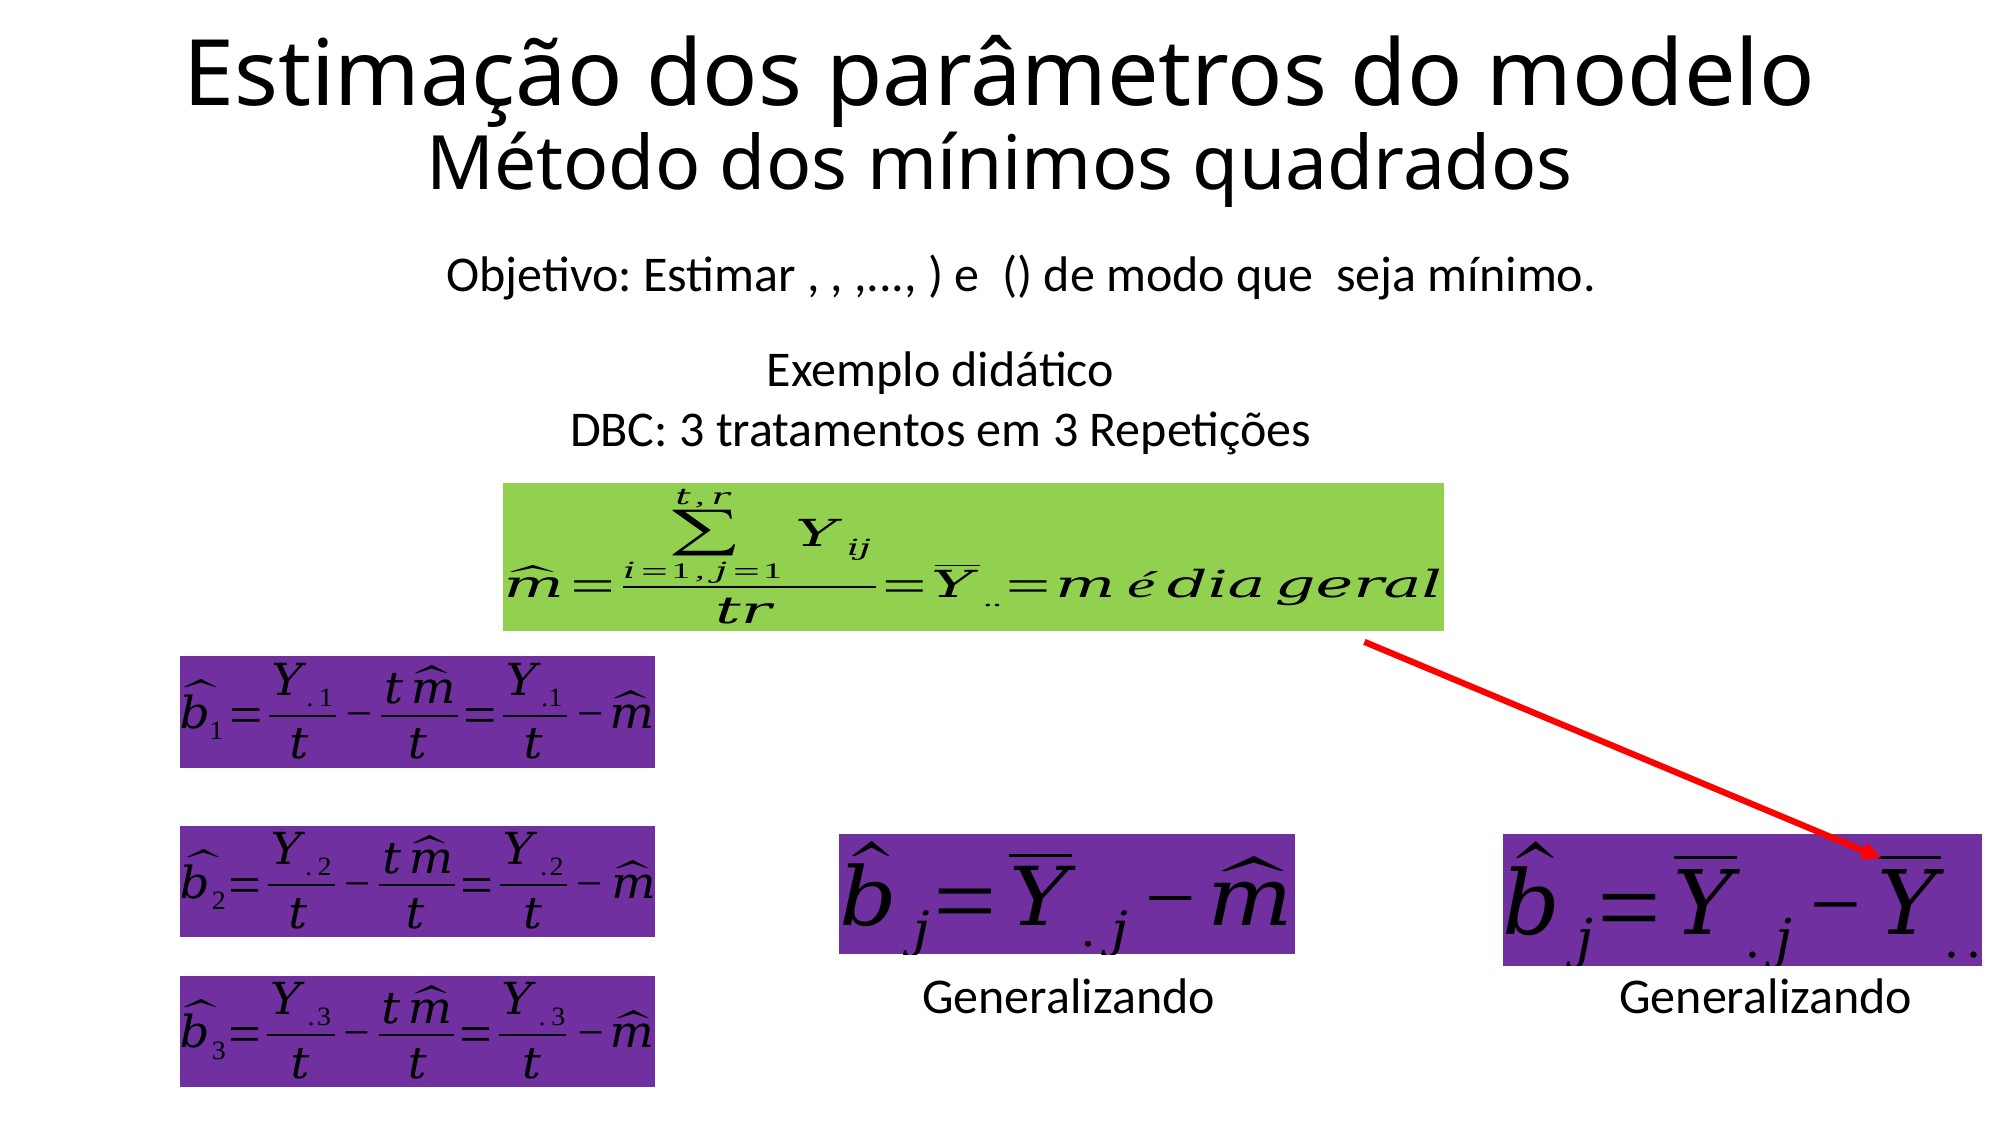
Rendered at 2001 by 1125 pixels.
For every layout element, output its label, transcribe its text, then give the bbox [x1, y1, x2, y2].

text_box Exemplo didático DBC: 3 tratamentos em 3 Repetições [555, 329, 1326, 465]
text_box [1364, 641, 1881, 859]
title Estimação dos parâmetros do modelo Método dos mínimos quadrados [137, 7, 1863, 225]
text_box Generalizando [1604, 955, 1928, 1031]
text_box Generalizando [907, 955, 1231, 1031]
